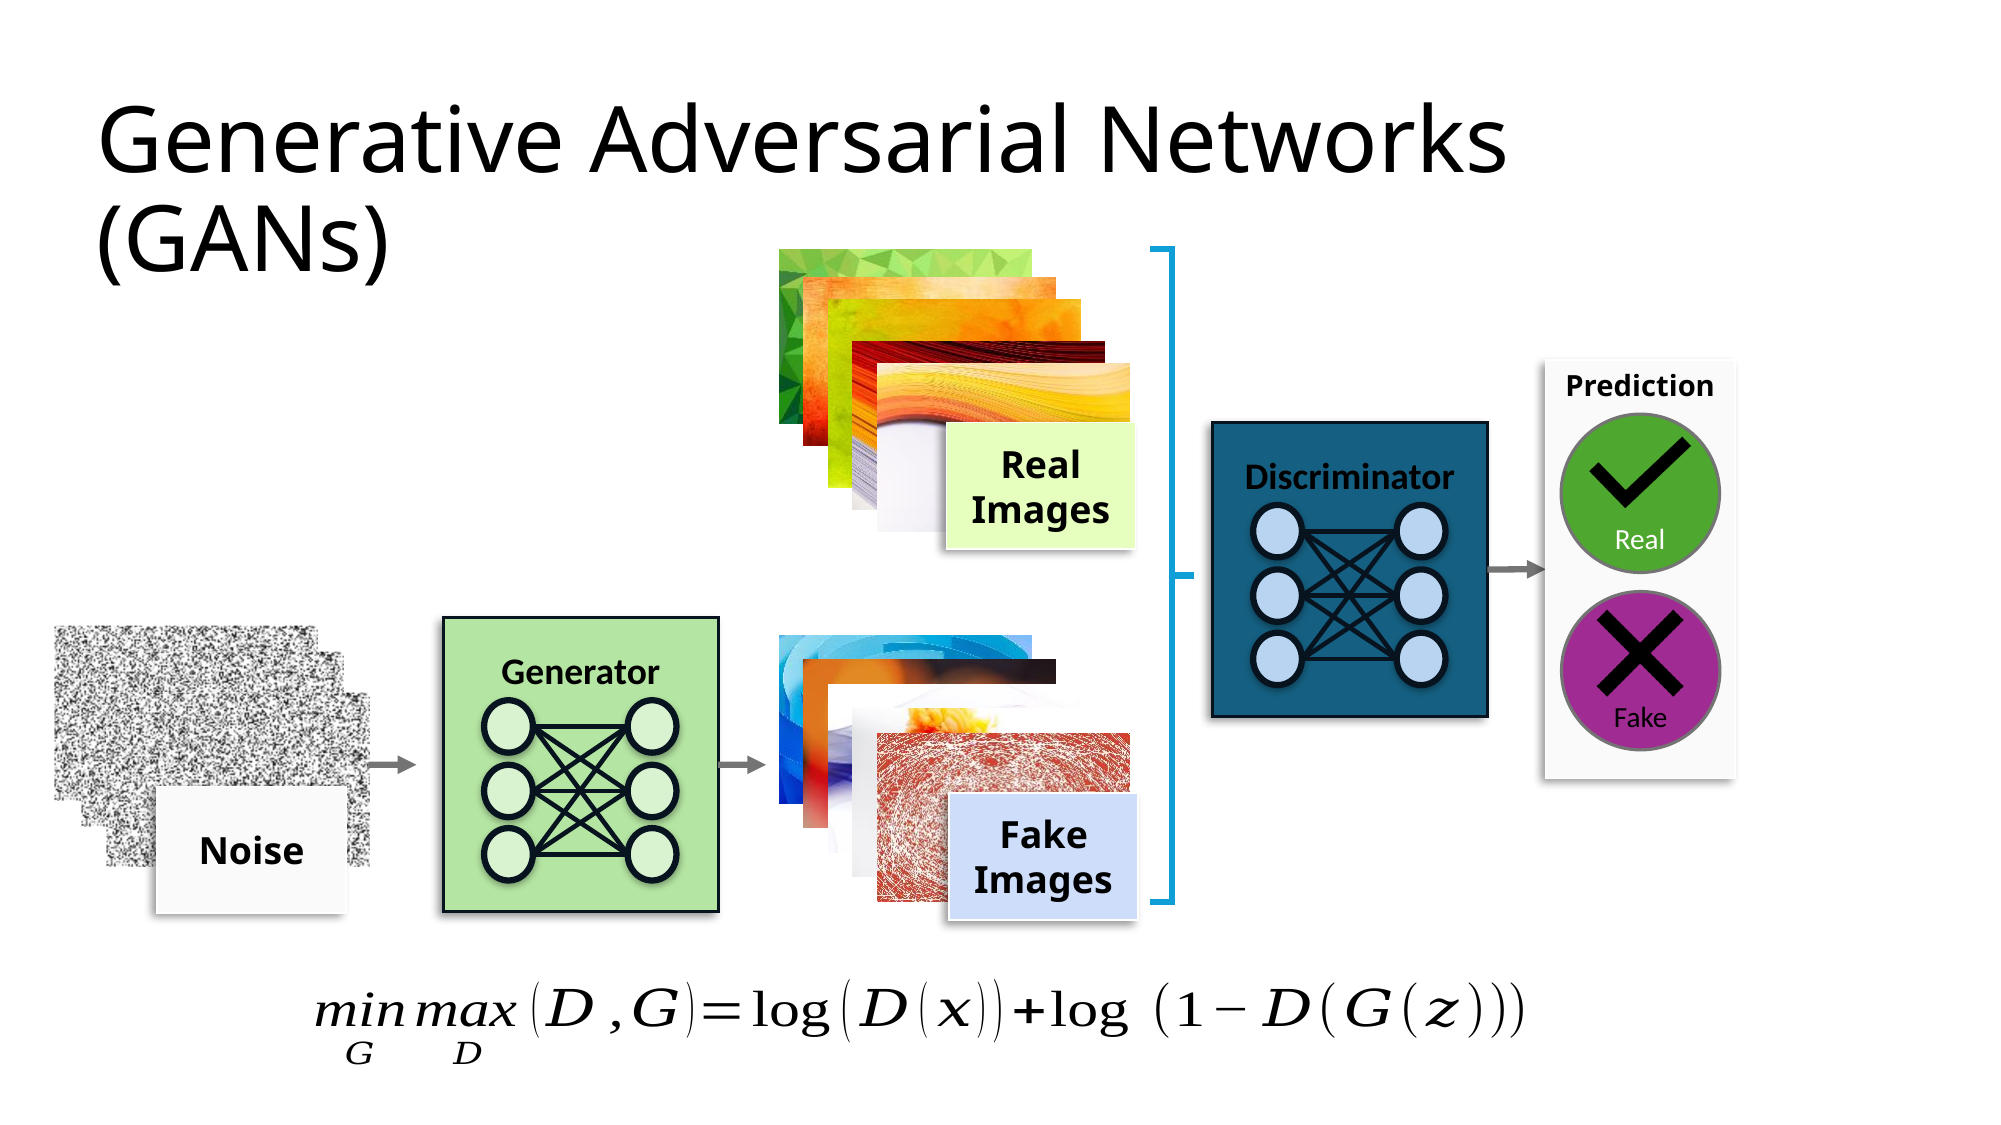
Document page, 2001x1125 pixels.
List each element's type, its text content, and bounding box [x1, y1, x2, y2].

picture [778, 248, 1130, 532]
text_box Fake Images [947, 791, 1140, 921]
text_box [1545, 359, 1736, 779]
picture [778, 634, 1130, 903]
text_box Noise [156, 785, 348, 915]
text_box [1150, 248, 1194, 903]
text_box Generative Adversarial Networks (GANs) [81, 85, 1719, 183]
picture [55, 581, 369, 912]
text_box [1212, 421, 1488, 717]
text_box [442, 617, 719, 913]
text_box Real Images [945, 421, 1137, 551]
